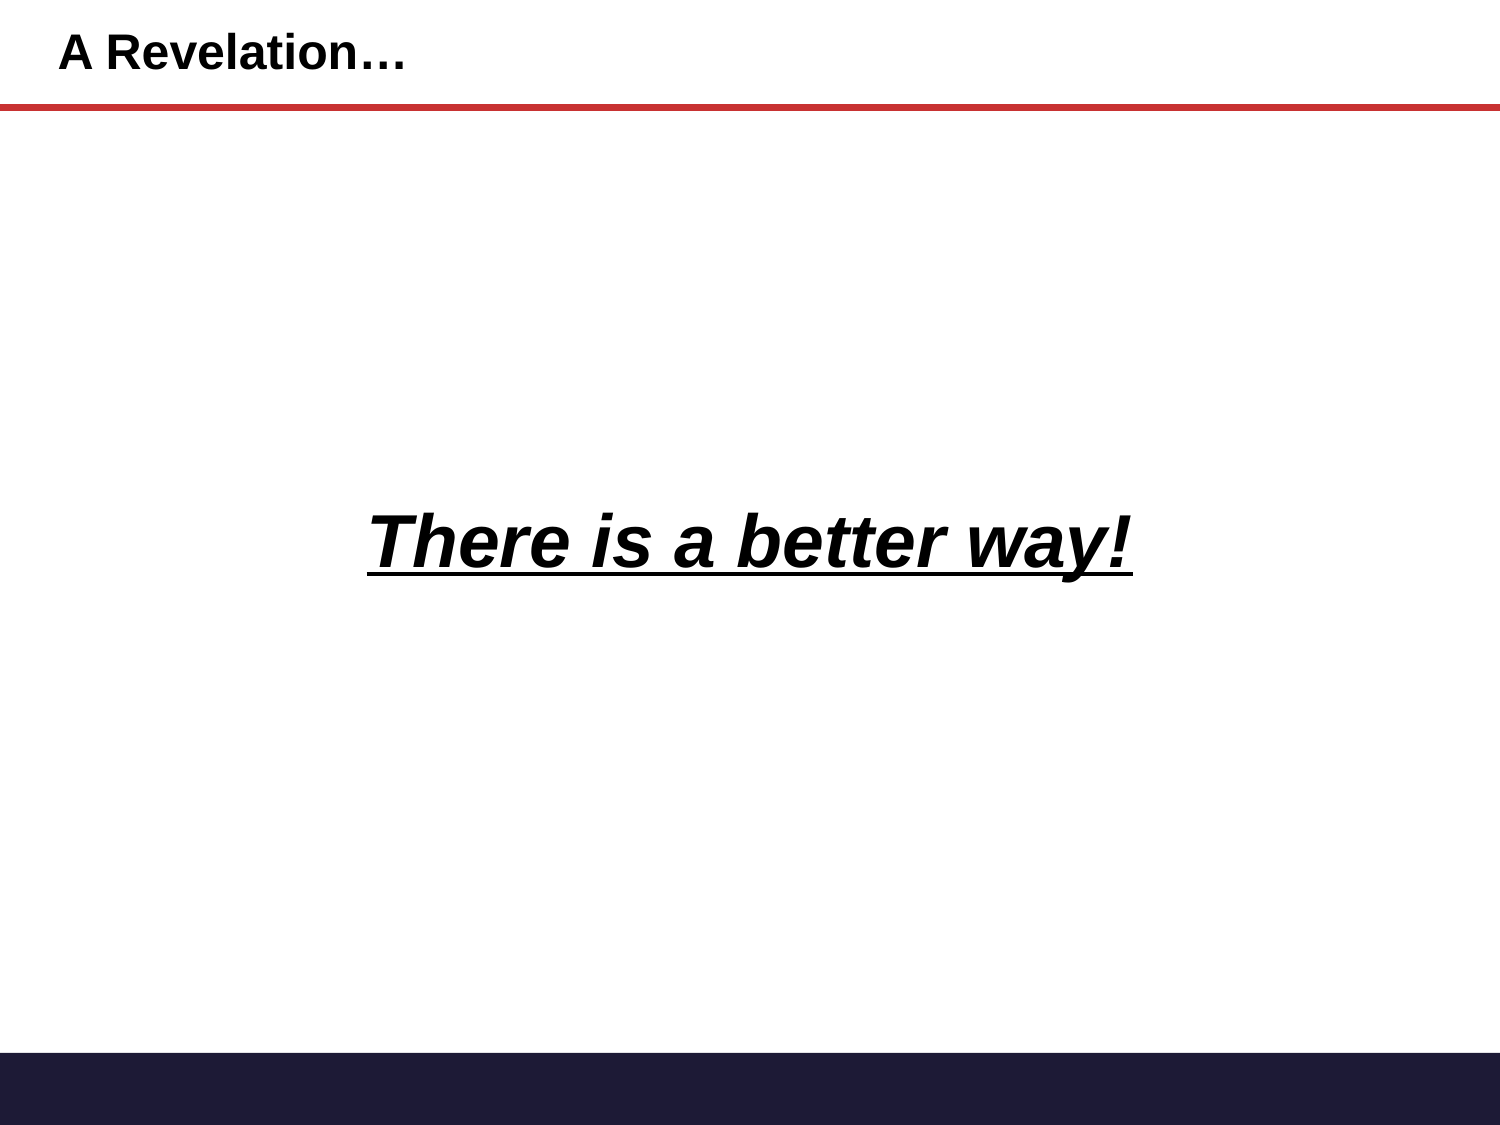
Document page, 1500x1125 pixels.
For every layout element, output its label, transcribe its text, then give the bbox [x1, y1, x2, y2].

text_box There is a better way! [50, 412, 1450, 663]
title A Revelation… [49, 0, 948, 108]
